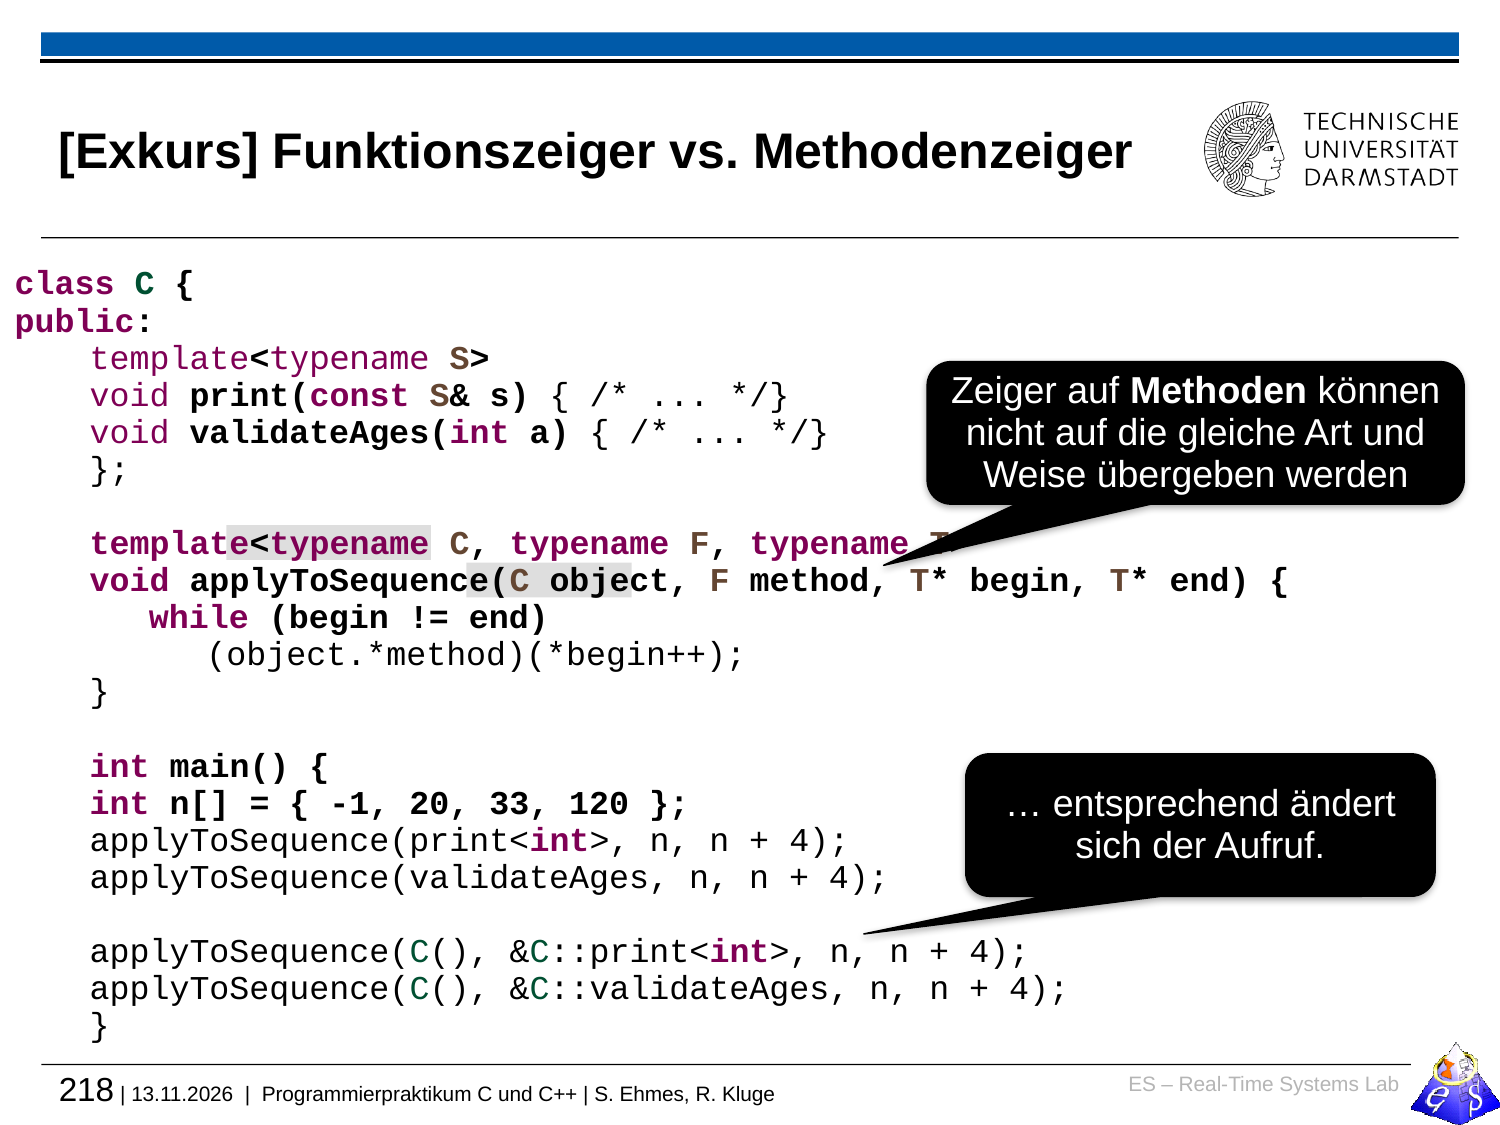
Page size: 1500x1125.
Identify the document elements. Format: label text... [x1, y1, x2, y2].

text_box Zeiger auf Methoden können nicht auf die gleiche Art und Weise übergeben werden [882, 360, 1465, 567]
text_box … entsprechend ändert sich der Aufruf. [863, 753, 1436, 935]
title [Exkurs] Funktionszeiger vs. Methodenzeiger [58, 80, 1187, 218]
text_box class C { public: template<typename S> void print(const S& s) { /* ... */} void validateAges(int a) { /* ... */} }; template<typename C, typename F, typename T> void applyToSequence(C object, F method, T* begin, T* end) { while (begin != end) (object.*method)(*begin++); } int main() { int n[] = { -1, 20, 33, 120 }; applyToSequence(print<int>, n, n + 4); applyToSequence(validateAges, n, n + 4); applyToSequence(C(), &C::print<int>, n, n + 4); applyToSequence(C(), &C::validateAges, n, n + 4); } [0, 258, 1305, 1125]
picture [1187, 84, 1483, 214]
picture [1411, 1041, 1500, 1125]
